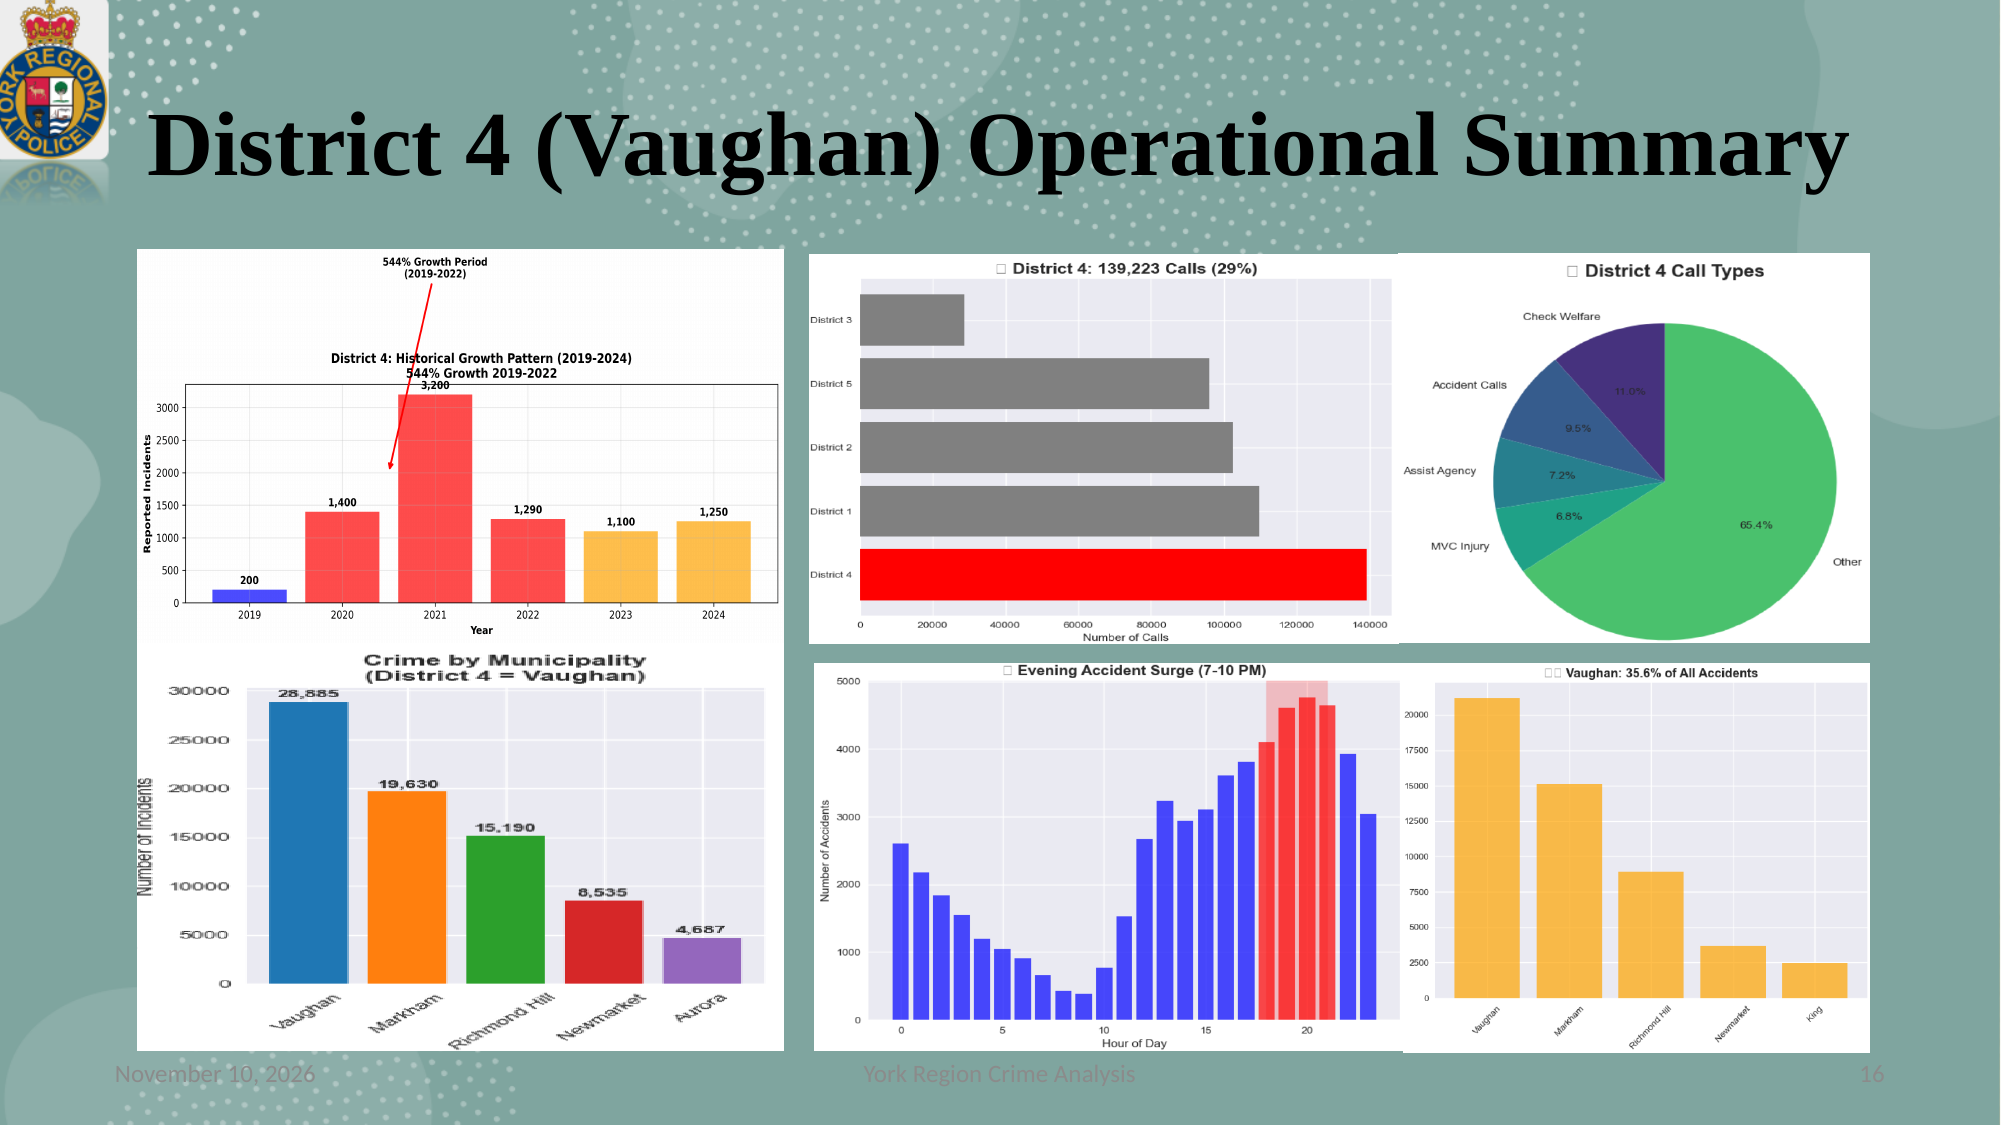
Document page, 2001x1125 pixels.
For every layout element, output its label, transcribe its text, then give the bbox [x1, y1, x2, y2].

picture [0, 0, 2001, 1125]
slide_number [99, 1042, 567, 1103]
footer York Region Crime Analysis [683, 1042, 1317, 1103]
slide_number 16 [1433, 1042, 1900, 1103]
title District 4 (Vaughan) Operational Summary [99, 45, 1900, 233]
